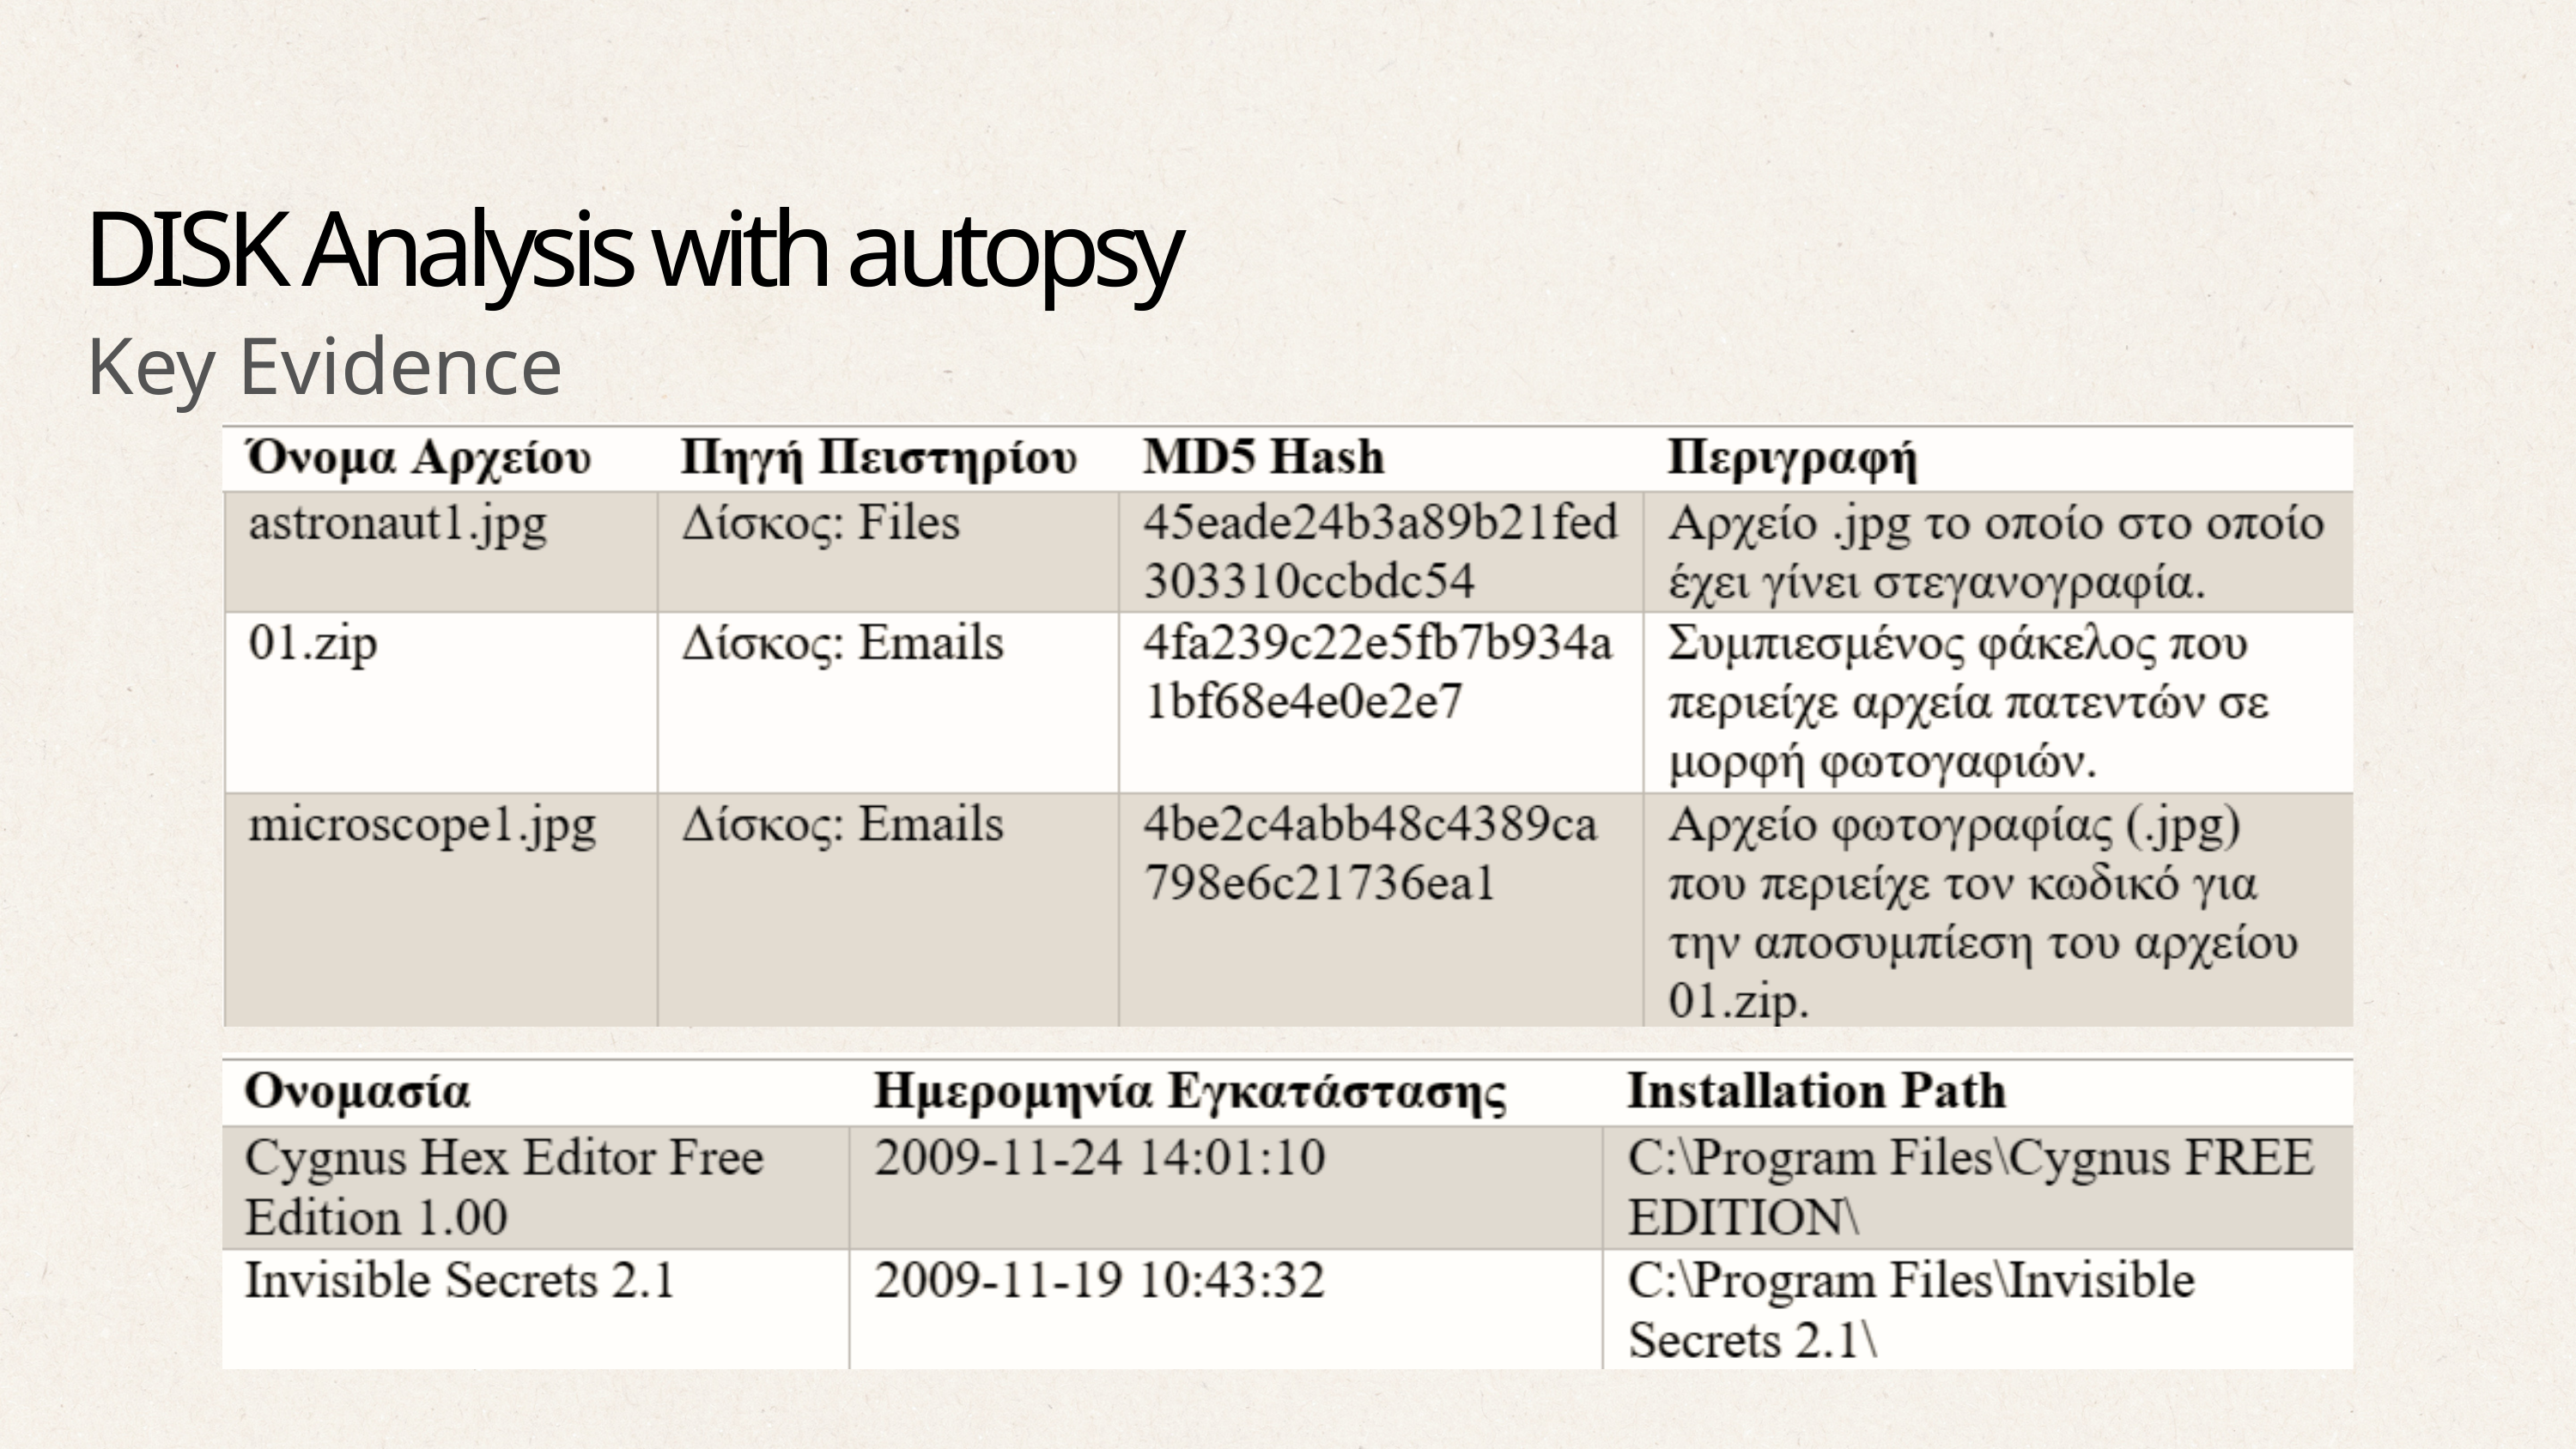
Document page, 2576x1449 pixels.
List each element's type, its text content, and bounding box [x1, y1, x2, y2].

text_box [222, 1052, 2354, 1369]
text_box [0, 0, 2576, 1449]
text_box Key Evidence [85, 300, 872, 410]
text_box [222, 422, 2354, 1027]
text_box DISK Analysis with autopsy [83, 203, 1482, 307]
